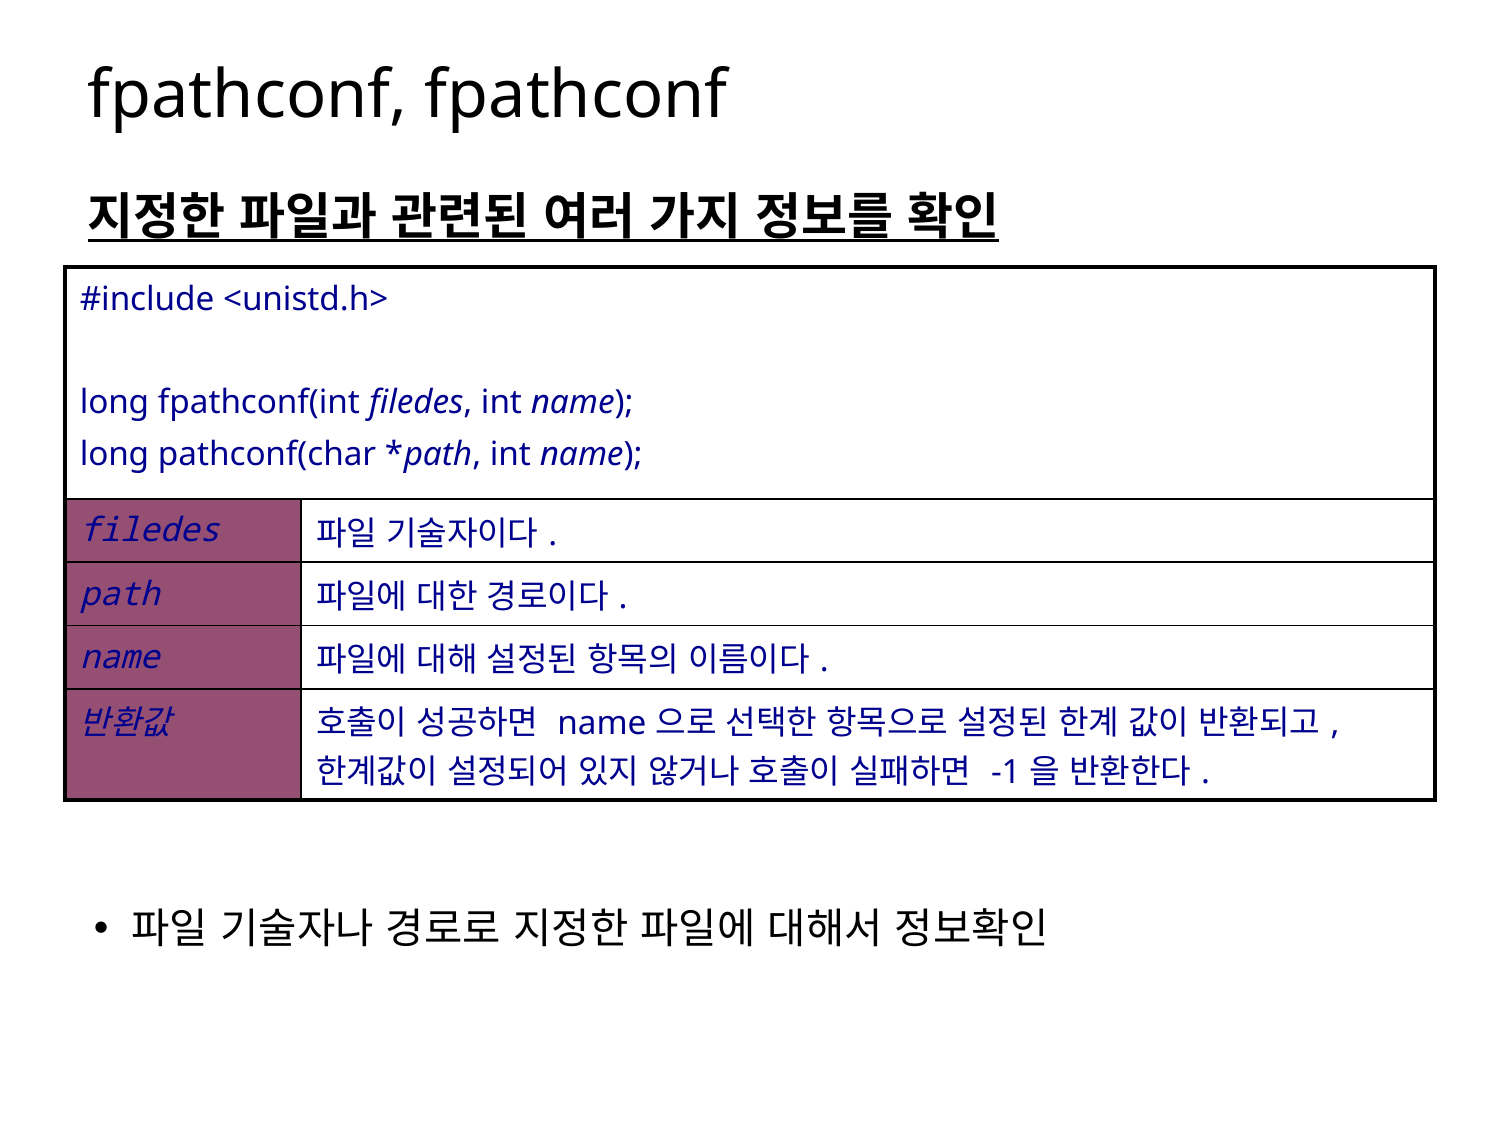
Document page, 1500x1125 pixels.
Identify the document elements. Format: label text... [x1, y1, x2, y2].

table_cell 파일 기술자이다. [302, 500, 1433, 561]
table_cell filedes [67, 500, 300, 561]
table_cell 파일에 대해 설정된 항목의 이름이다. [302, 626, 1433, 688]
table_cell 반환값 [67, 690, 300, 798]
table_cell 파일에 대한 경로이다. [302, 563, 1433, 625]
title fpathconf, fpathconf [72, 34, 1431, 159]
list 지정한 파일과 관련된 여러 가지 정보를 확인 파일 기술자나 경로로 지정한 파일에 대해서 정보확인 [72, 177, 1431, 265]
table_cell path [67, 563, 300, 625]
list 지정한 파일과 관련된 여러 가지 정보를 확인 파일 기술자나 경로로 지정한 파일에 대해서 정보확인 [72, 802, 1431, 1042]
table_cell name [67, 626, 300, 688]
table_header #include <unistd.h> long fpathconf(int filedes, int name); long pathconf(char *path, int name); [67, 269, 1433, 498]
table_cell 호출이 성공하면 name으로 선택한 항목으로 설정된 한계 값이 반환되고, 한계값이 설정되어 있지 않거나 호출이 실패하면 -1을 반환한다. [302, 690, 1433, 798]
